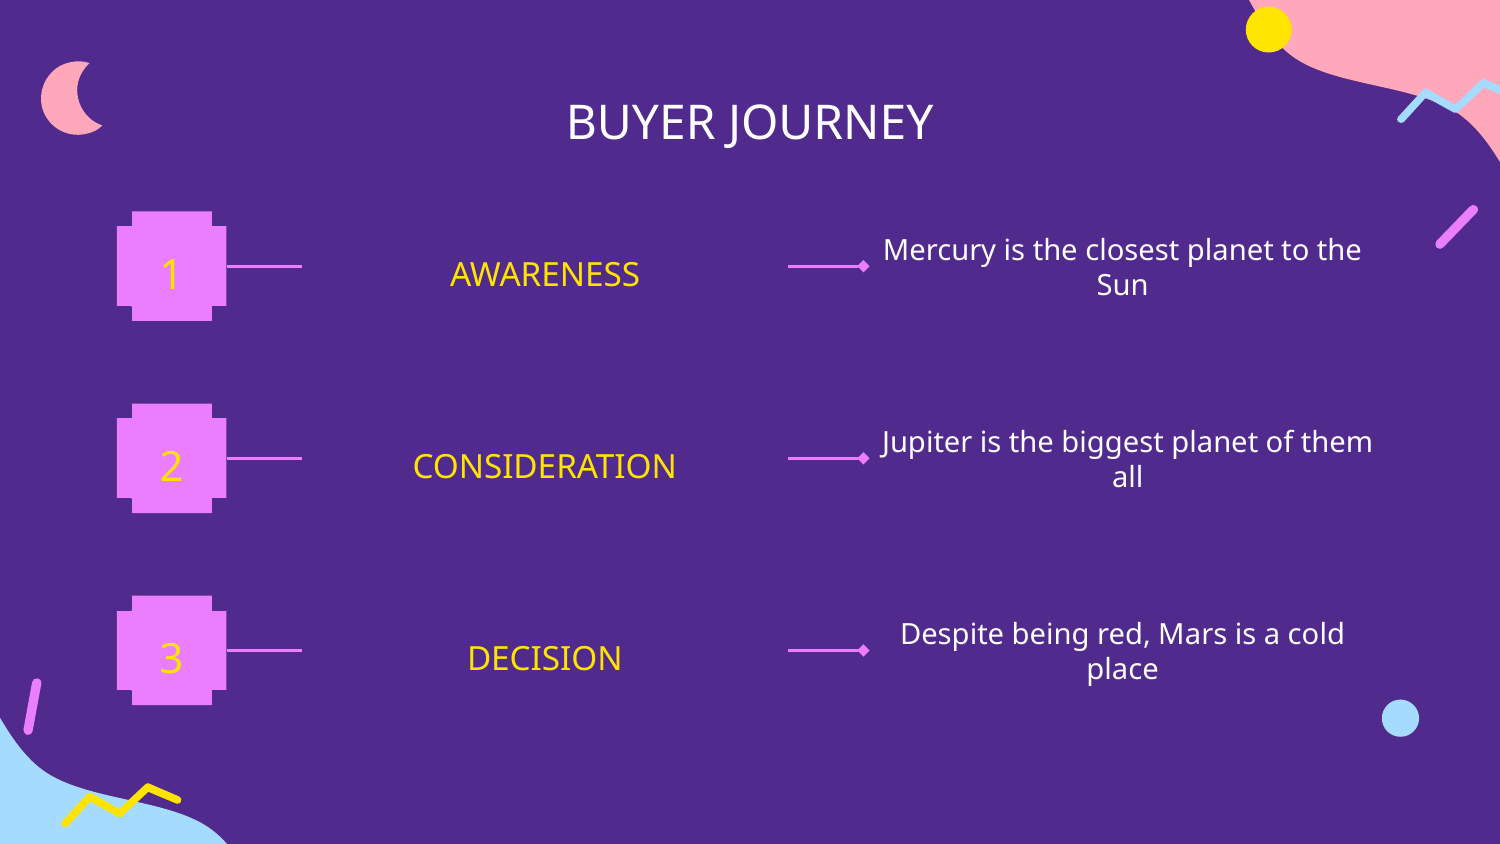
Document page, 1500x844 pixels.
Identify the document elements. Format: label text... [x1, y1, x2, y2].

text_box DECISION [302, 626, 788, 689]
text_box CONSIDERATION [302, 434, 788, 497]
title BUYER JOURNEY [118, 72, 1382, 167]
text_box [116, 403, 227, 514]
text_box AWARENESS [302, 241, 788, 304]
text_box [116, 595, 227, 706]
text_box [116, 211, 227, 322]
text_box Despite being red, Mars is a cold place [863, 613, 1382, 688]
text_box Jupiter is the biggest planet of them all [863, 421, 1393, 496]
text_box Mercury is the closest planet to the Sun [863, 229, 1382, 304]
